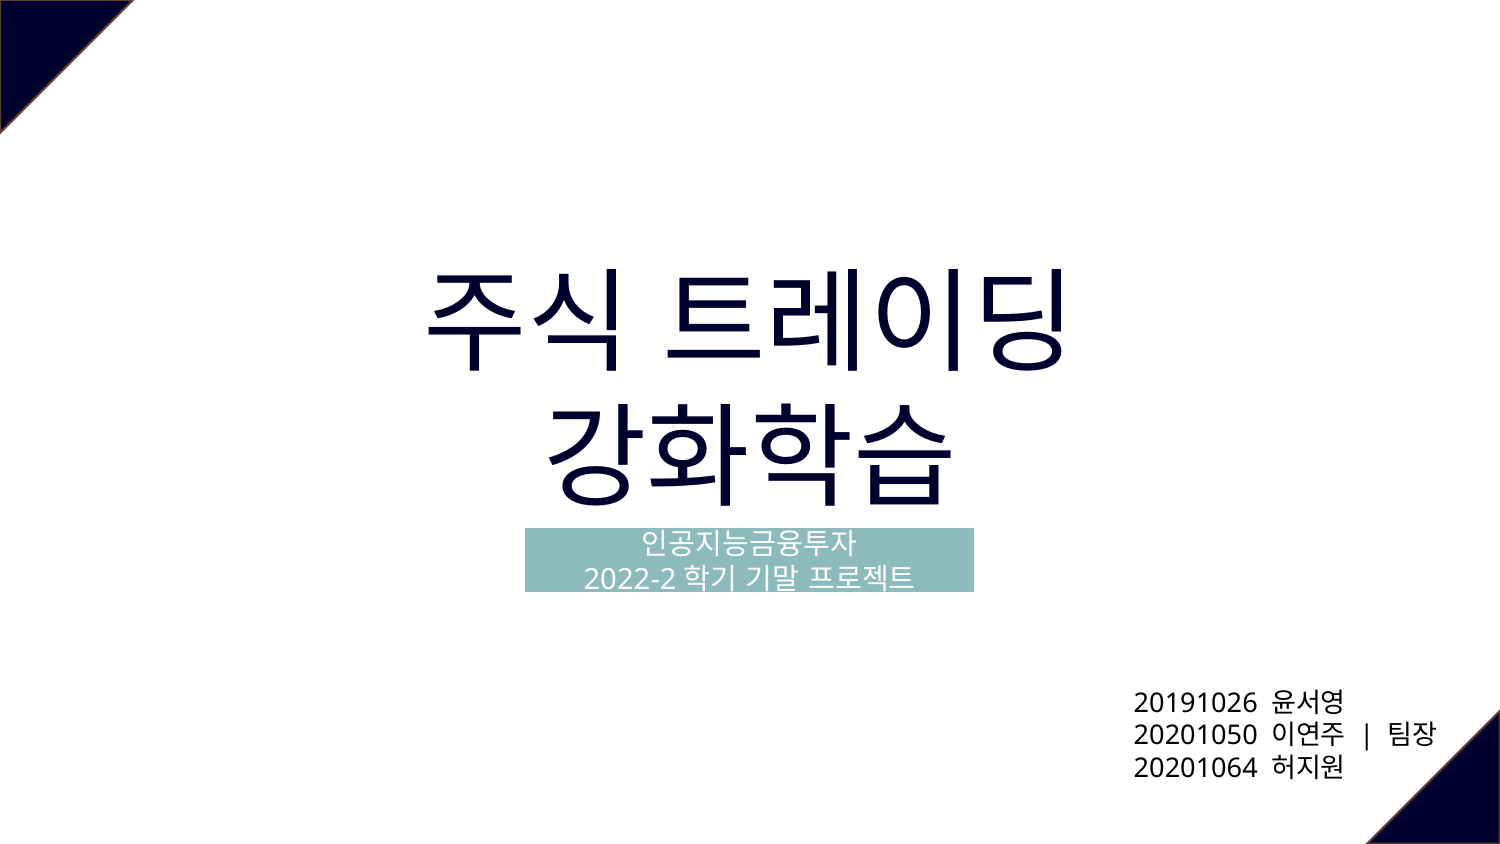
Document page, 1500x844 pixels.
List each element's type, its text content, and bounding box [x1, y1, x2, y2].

text_box 인공지능금융투자 2022-2학기 기말 프로젝트 [526, 528, 974, 592]
text_box 20191026 윤서영 20201050 이연주 | 팀장 20201064 허지원 [1122, 679, 1459, 789]
text_box 주식 트레이딩 강화학습 [326, 244, 1174, 526]
